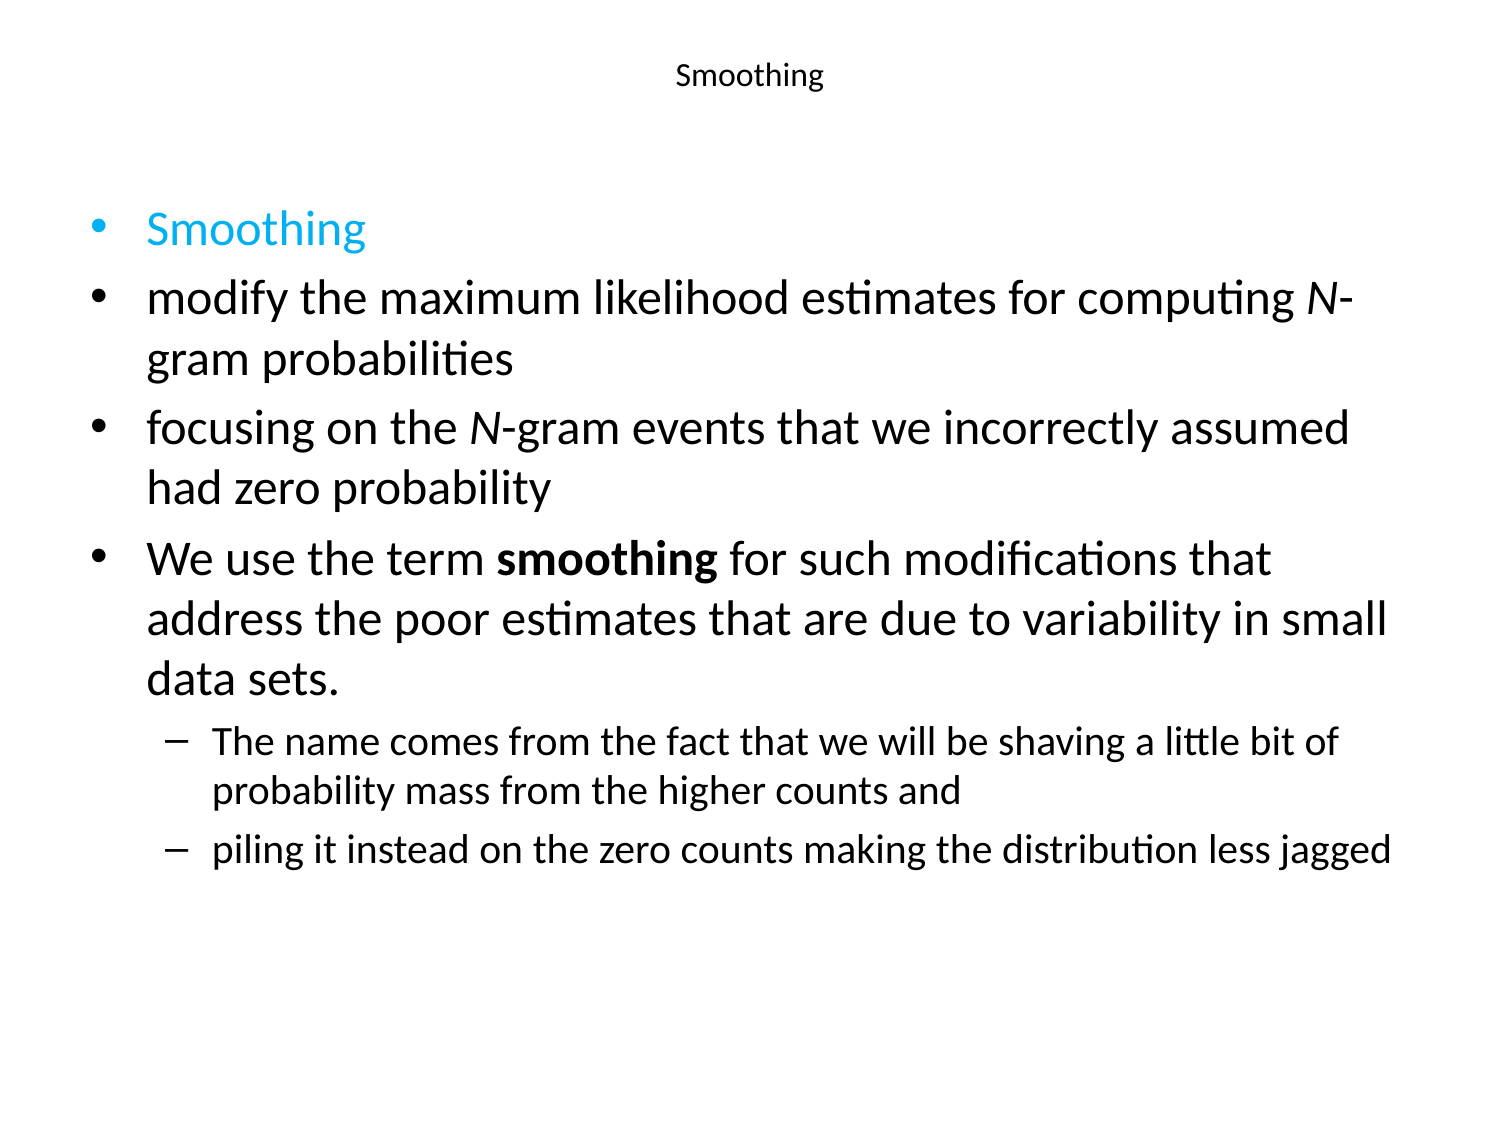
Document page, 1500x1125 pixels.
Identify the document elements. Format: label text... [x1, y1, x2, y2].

list Smoothing modify the maximum likelihood estimates for computing N-gram probabilities focusing on the N-gram events that we incorrectly assumed had zero probability We use the term smoothing for such modifications that address the poor estimates that are due to variability in small data sets. The name comes from the fact that we will be shaving a little bit of probability mass from the higher counts and piling it instead on the zero counts making the distribution less jagged [75, 187, 1425, 875]
title Smoothing [75, 45, 1425, 150]
